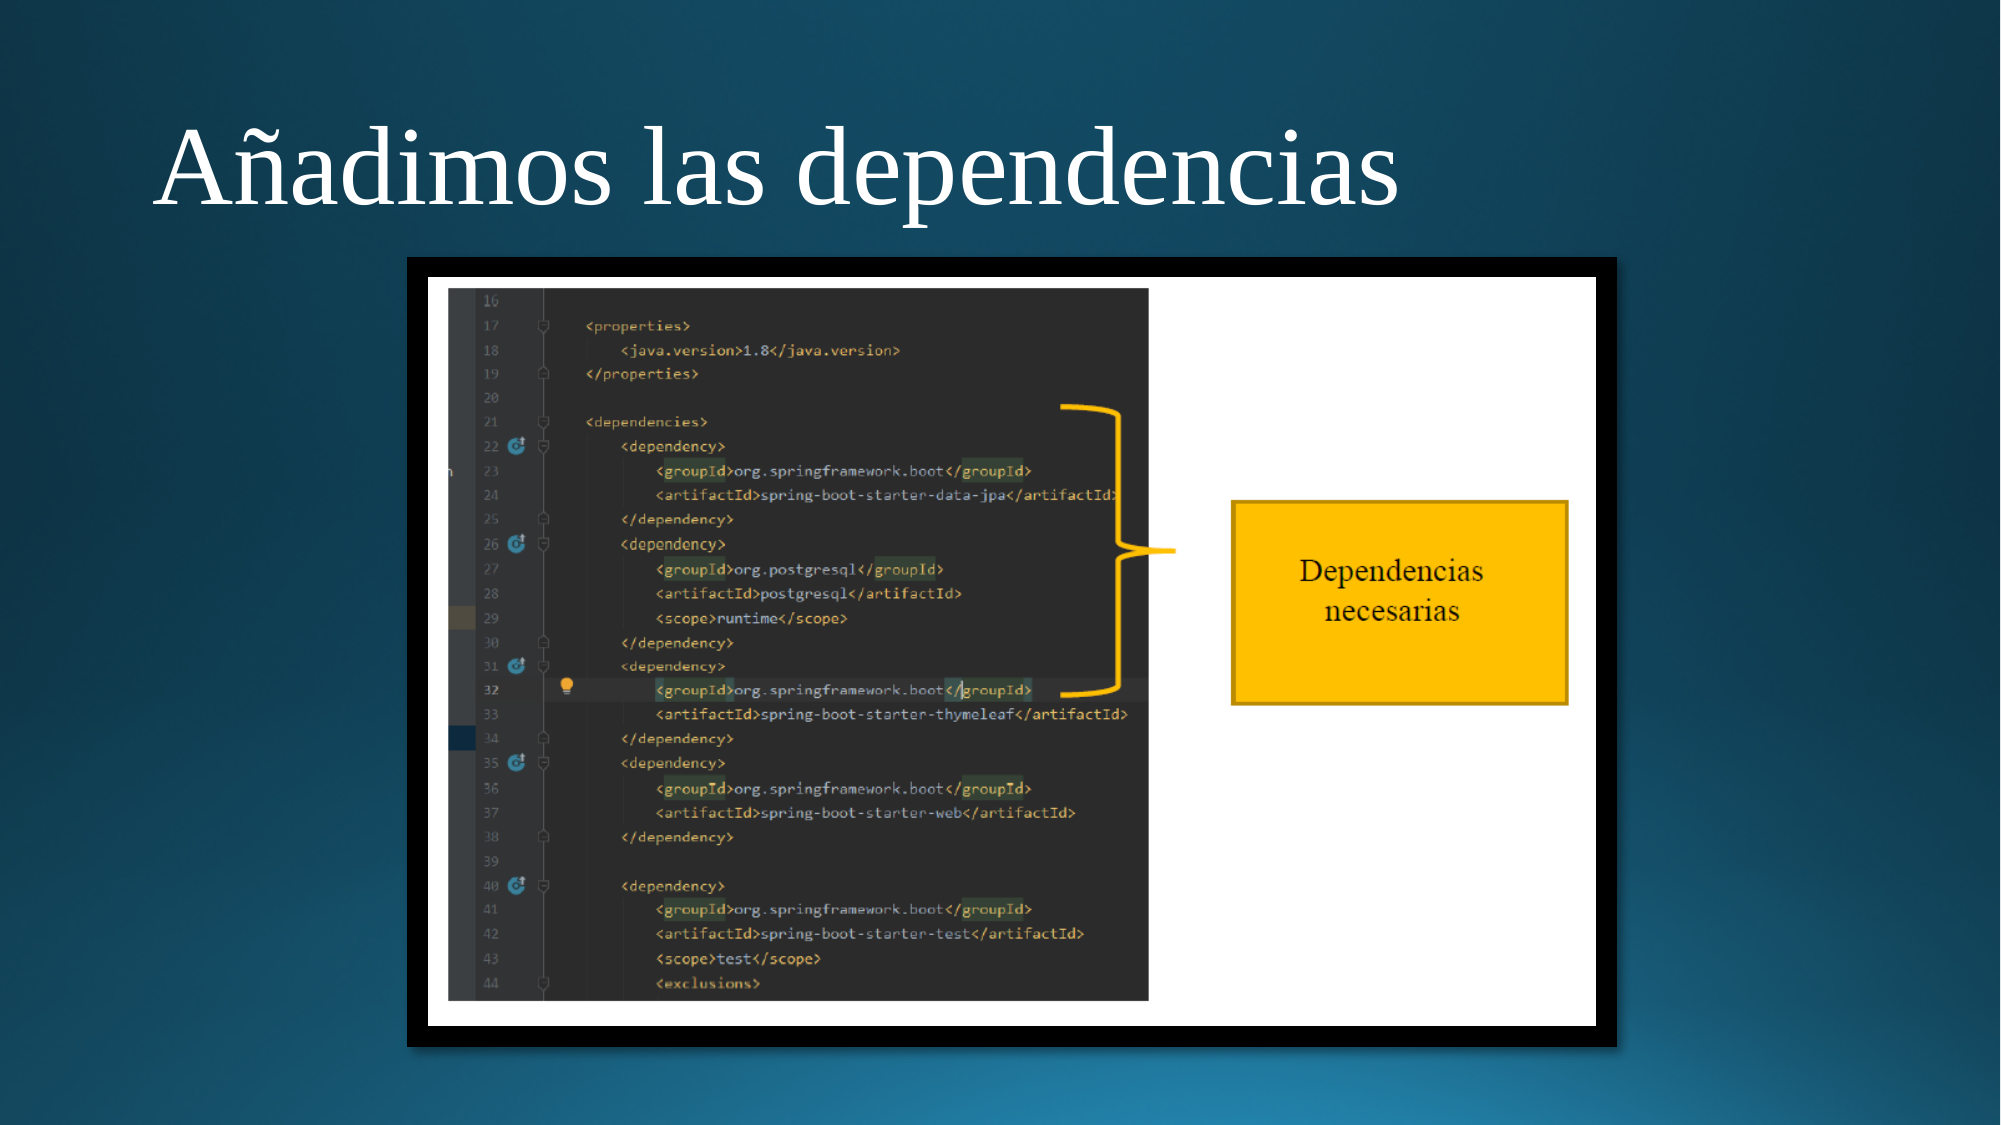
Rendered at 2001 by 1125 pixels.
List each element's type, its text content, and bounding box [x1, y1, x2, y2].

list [427, 277, 1596, 1027]
title Añadimos las dependencias [137, 59, 1863, 278]
picture [0, 0, 2001, 1125]
